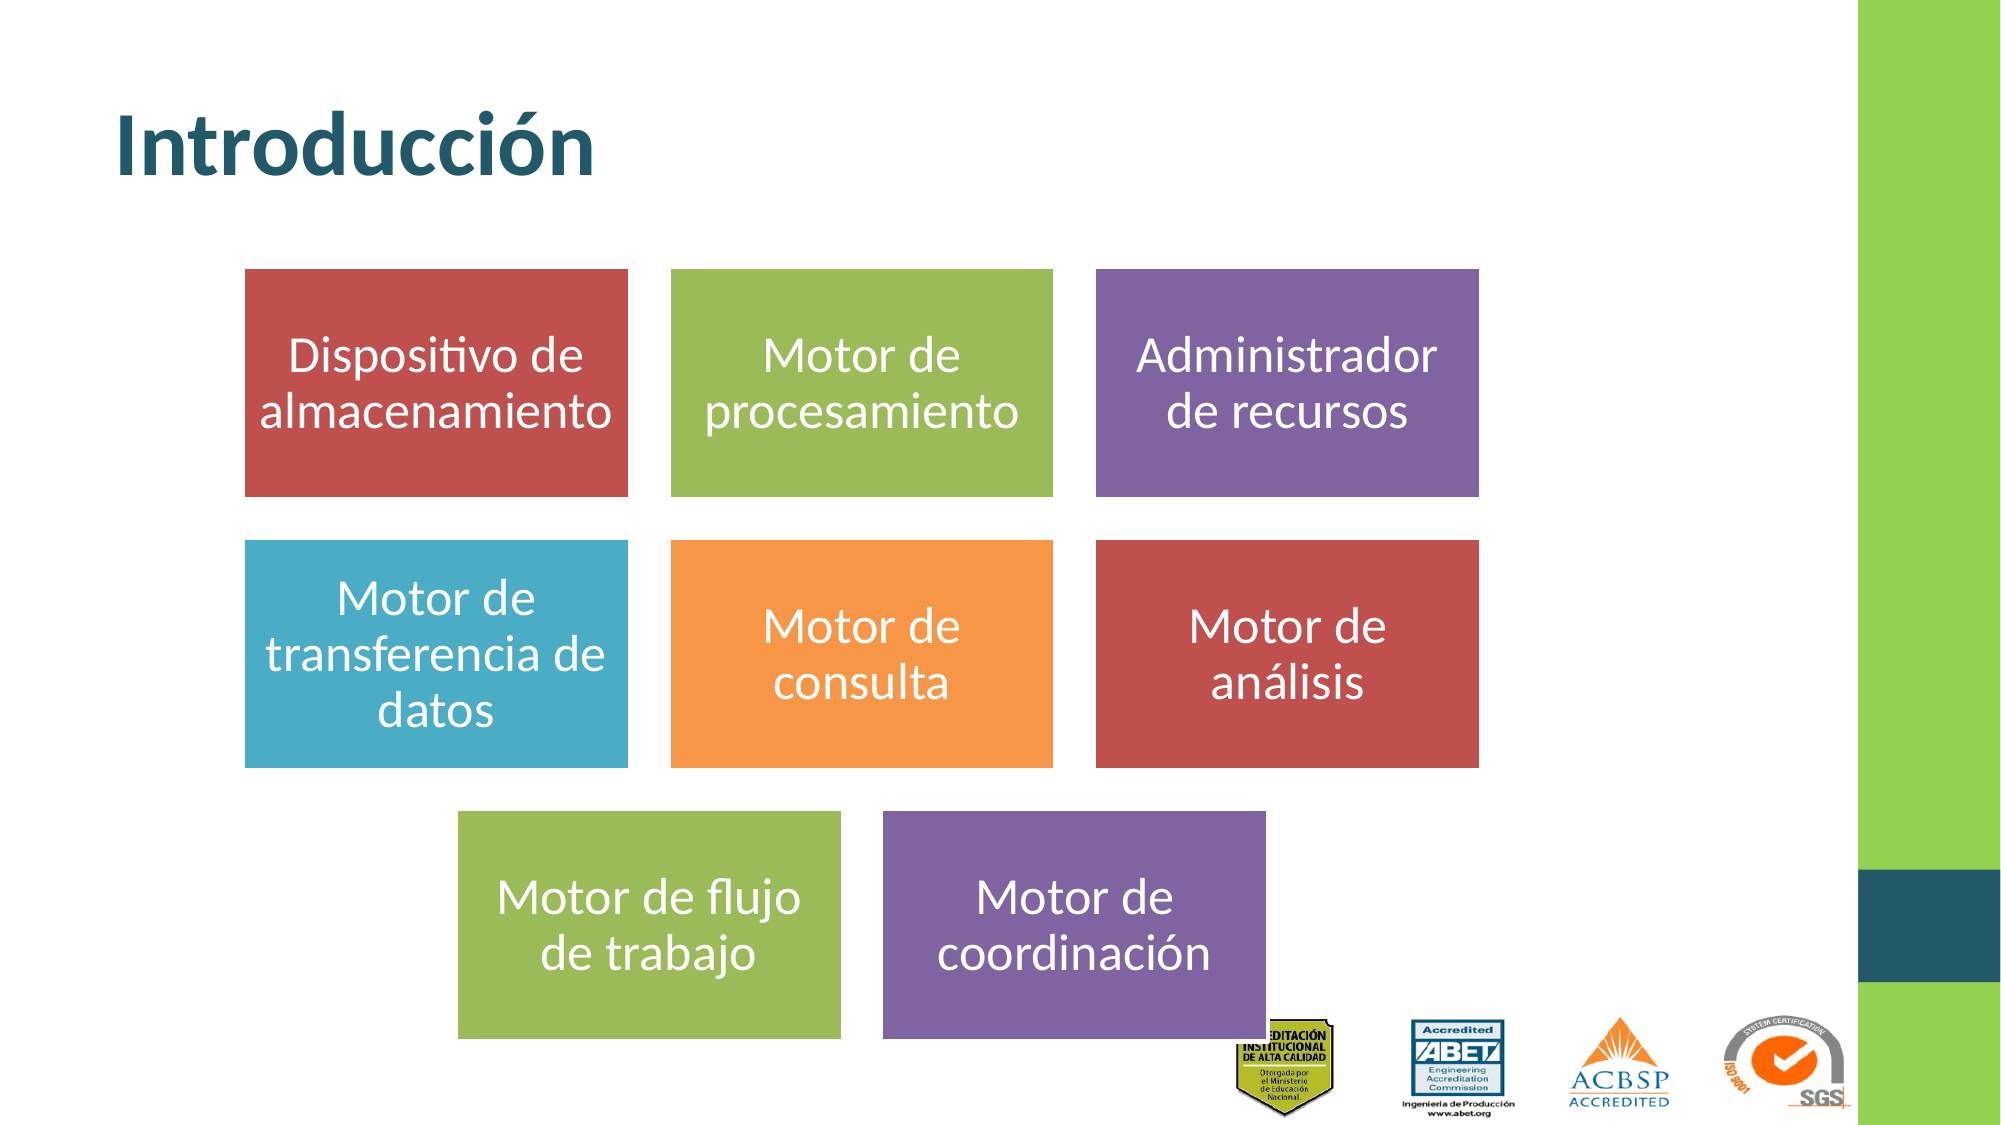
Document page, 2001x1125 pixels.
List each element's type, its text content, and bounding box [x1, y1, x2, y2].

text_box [78, 266, 1646, 1042]
picture [1204, 1042, 1363, 1121]
picture [1393, 1042, 1520, 1121]
picture [1724, 1015, 1851, 1109]
title Introducción [99, 45, 1851, 233]
picture [1415, 1042, 1500, 1061]
picture [1566, 1015, 1671, 1109]
